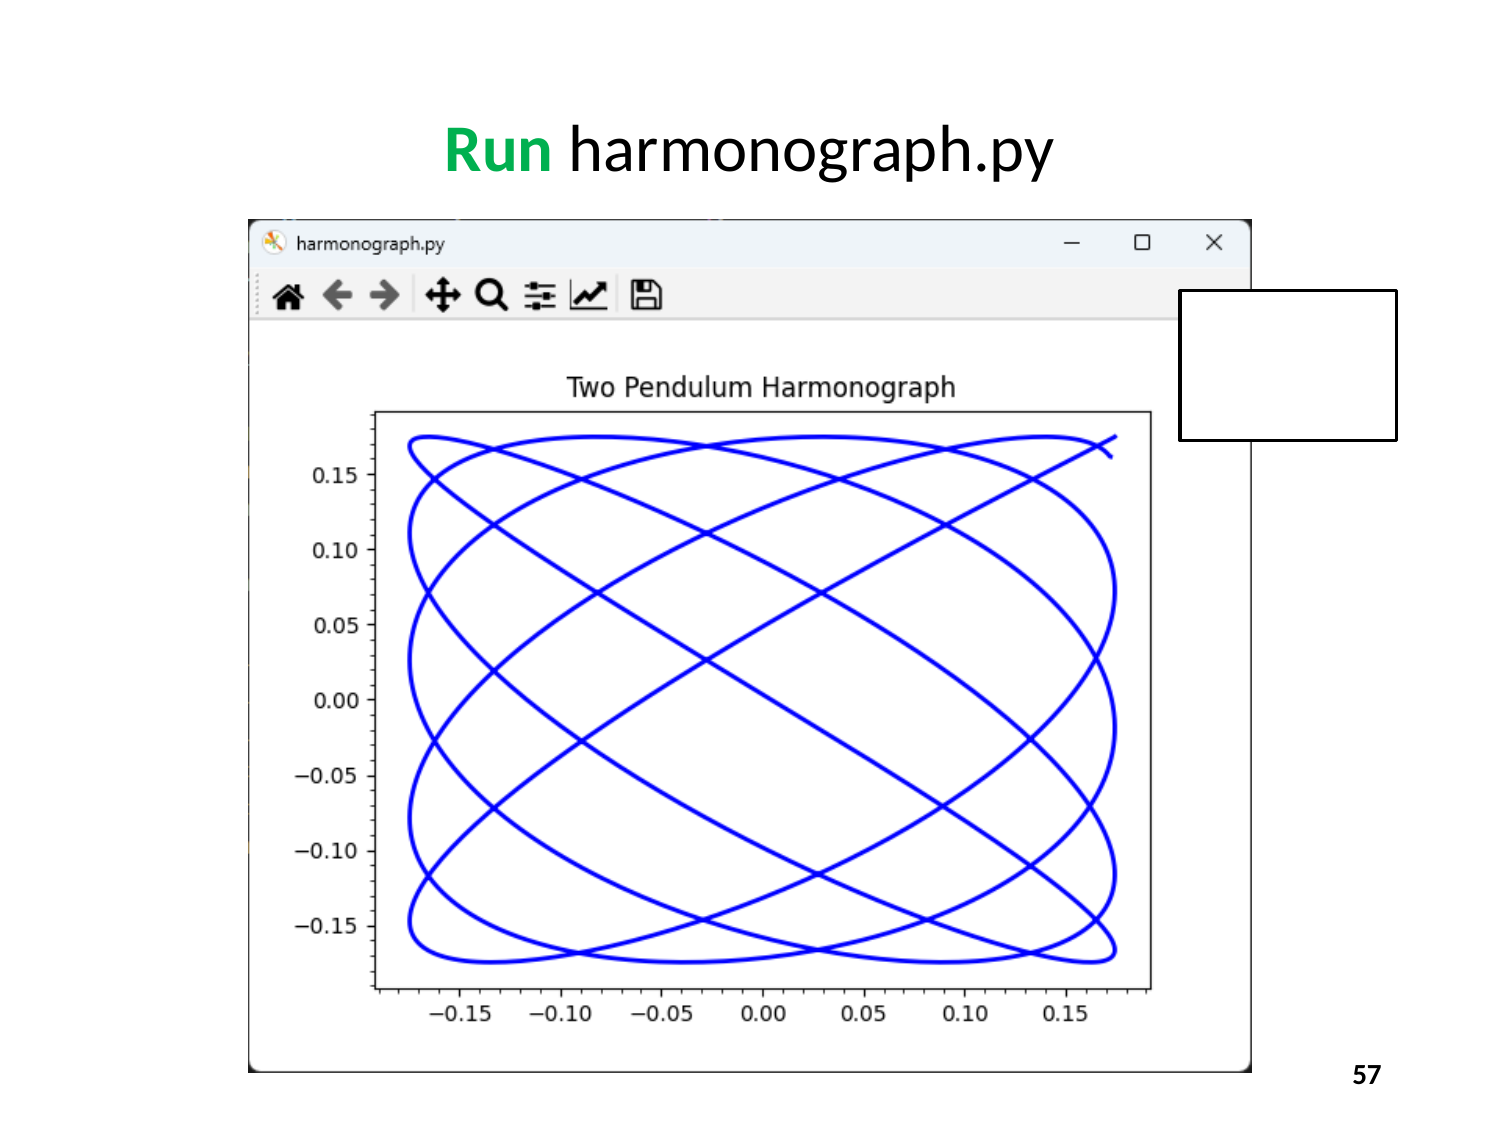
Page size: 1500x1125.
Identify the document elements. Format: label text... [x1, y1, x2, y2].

picture [248, 219, 1252, 1073]
title Run harmonograph.py [103, 59, 1397, 241]
slide_number 57 [1059, 1042, 1397, 1103]
